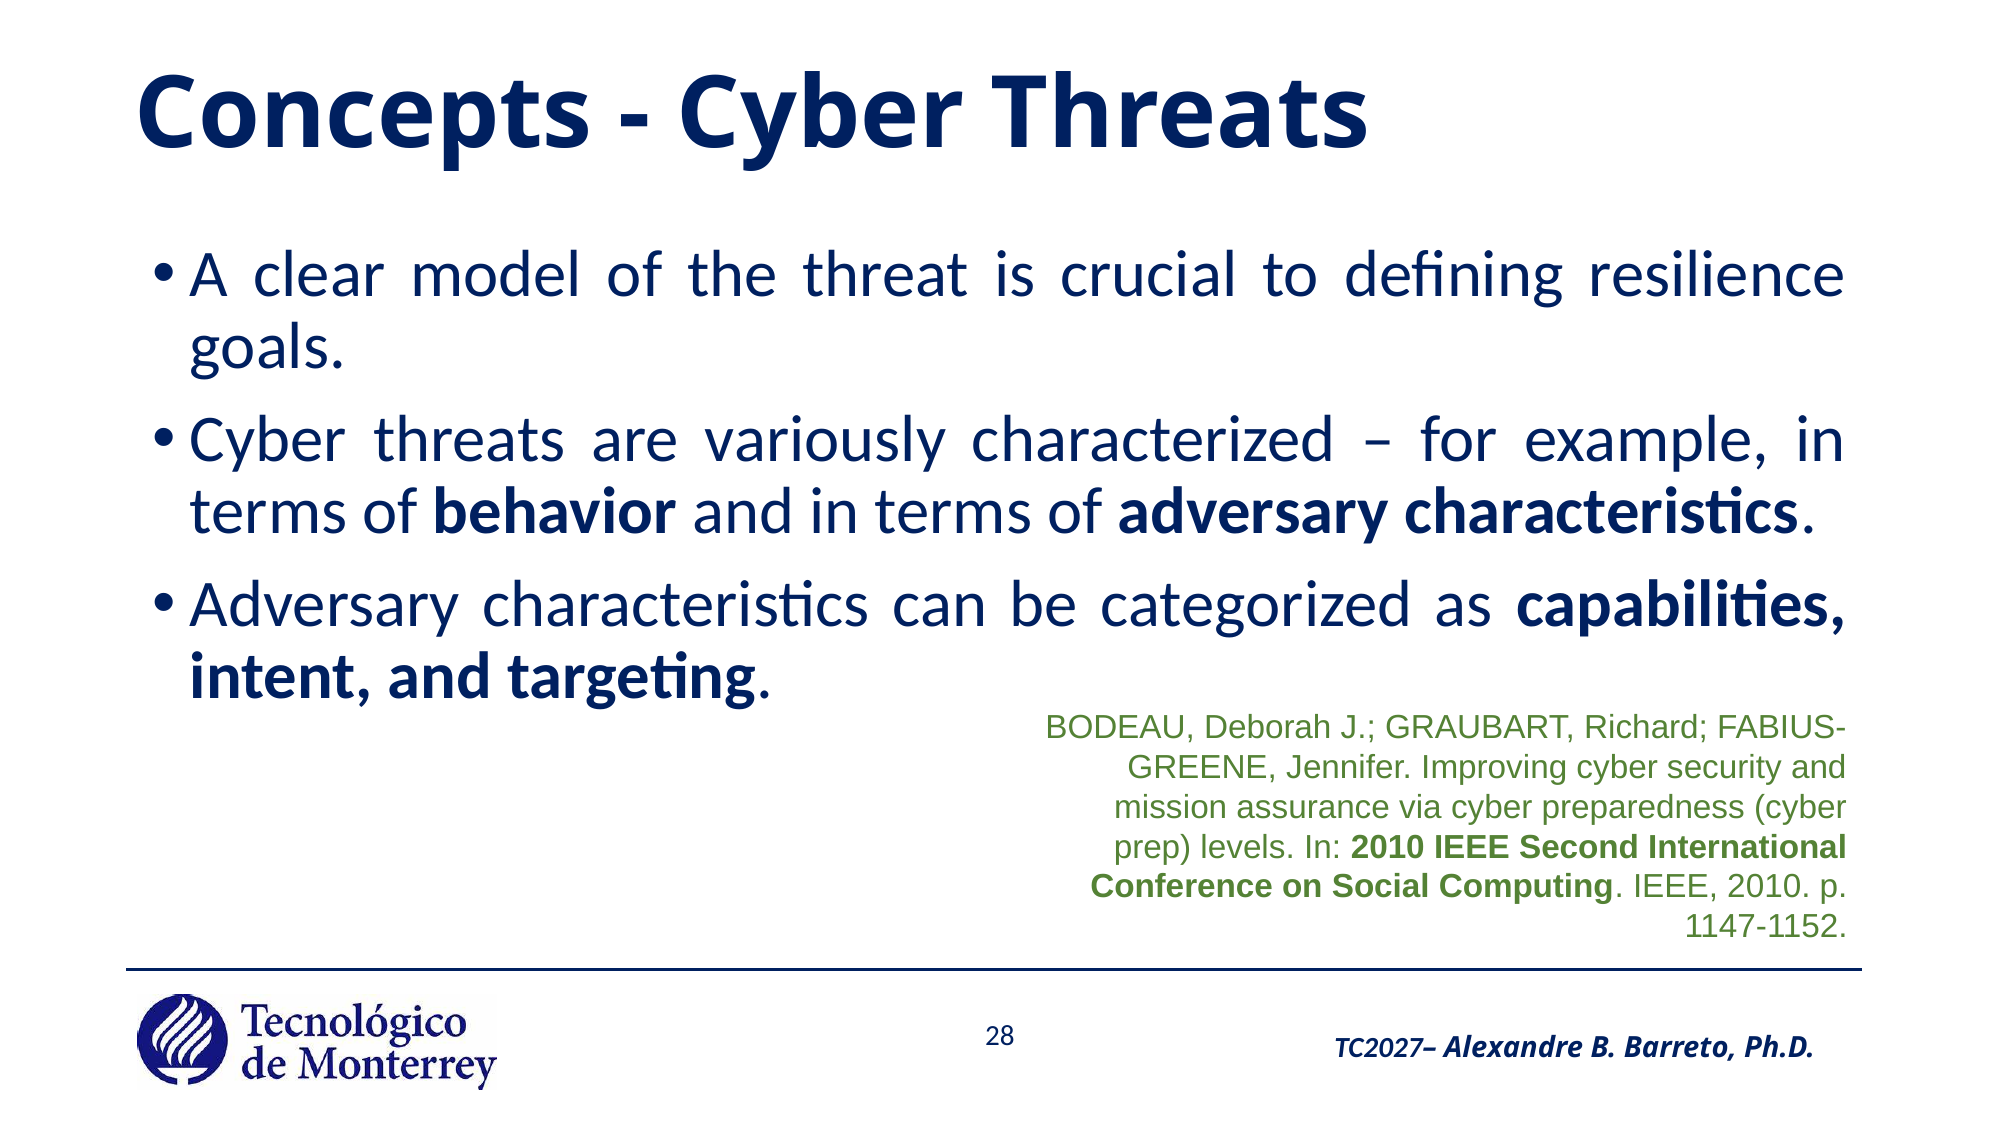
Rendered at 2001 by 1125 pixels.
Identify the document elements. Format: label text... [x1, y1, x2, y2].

title Concepts - Cyber Threats [119, 41, 1845, 190]
text_box BODEAU, Deborah J.; GRAUBART, Richard; FABIUS-GREENE, Jennifer. Improving cyber security and mission assurance via cyber preparedness (cyber prep) levels. In: 2010 IEEE Second International Conference on Social Computing. IEEE, 2010. p. 1147-1152. [1029, 697, 1863, 952]
list A clear model of the threat is crucial to defining resilience goals. Cyber threats are variously characterized – for example, in terms of behavior and in terms of adversary characteristics. Adversary characteristics can be categorized as capabilities, intent, and targeting. [137, 231, 1863, 827]
picture [137, 994, 497, 1090]
